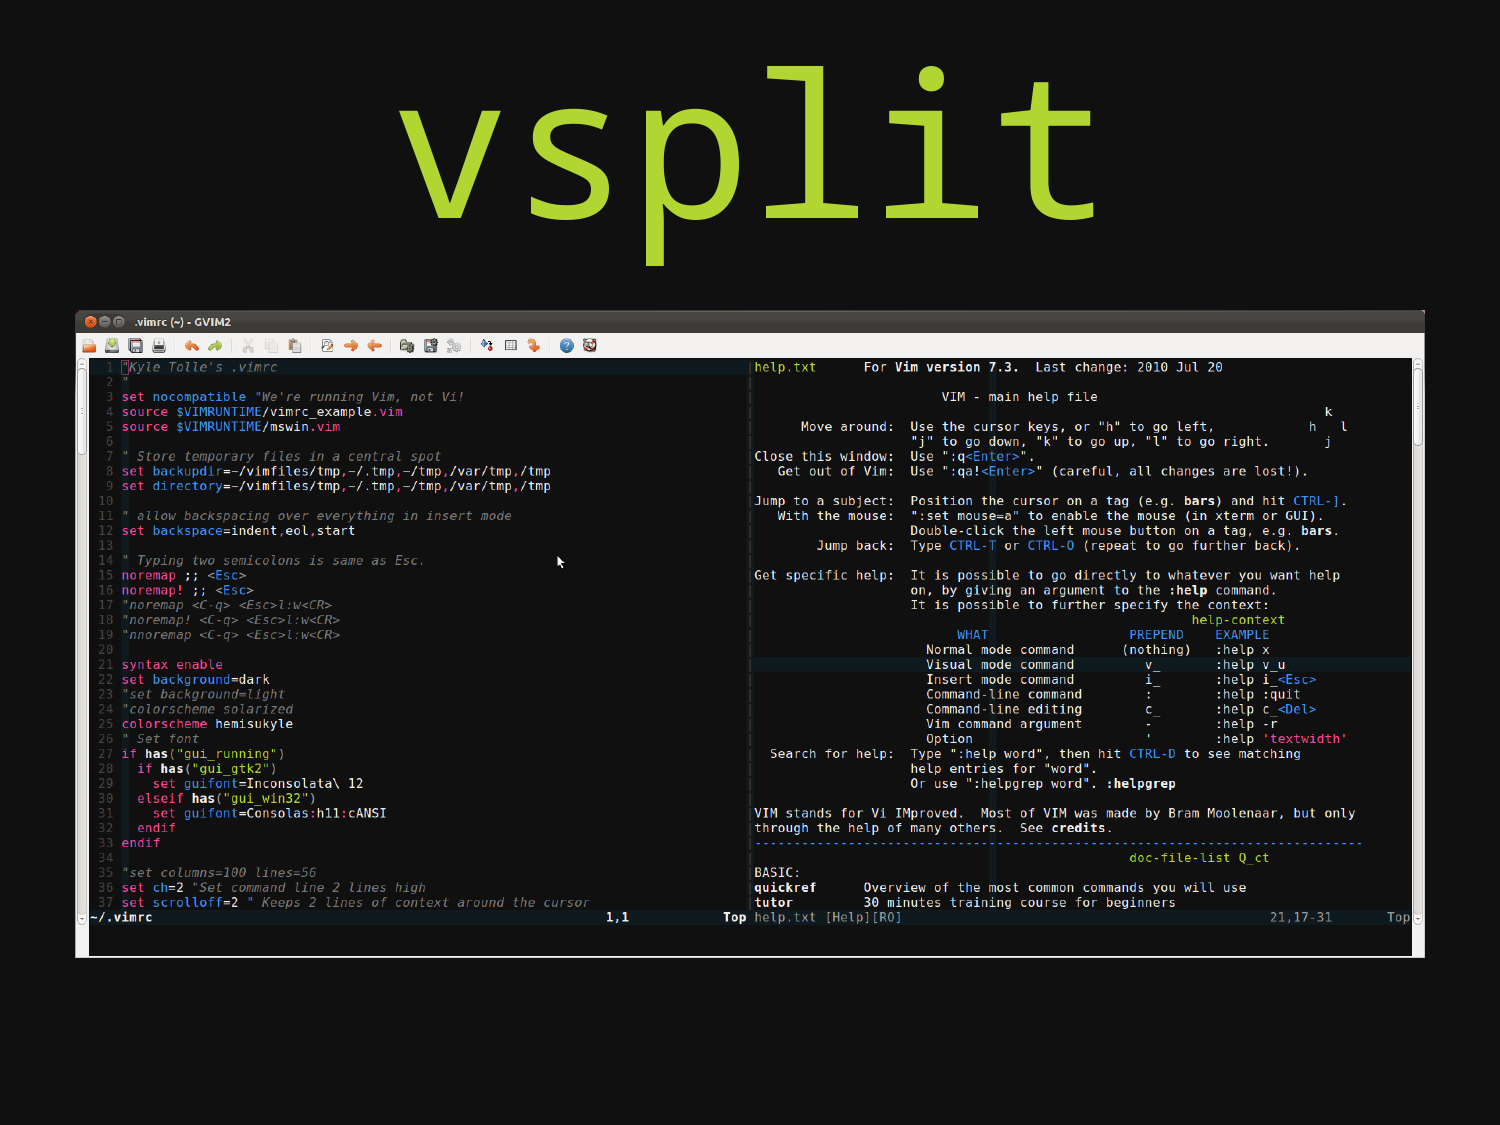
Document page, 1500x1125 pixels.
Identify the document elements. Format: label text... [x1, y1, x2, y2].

title vsplit [75, 45, 1425, 233]
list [74, 309, 1426, 958]
